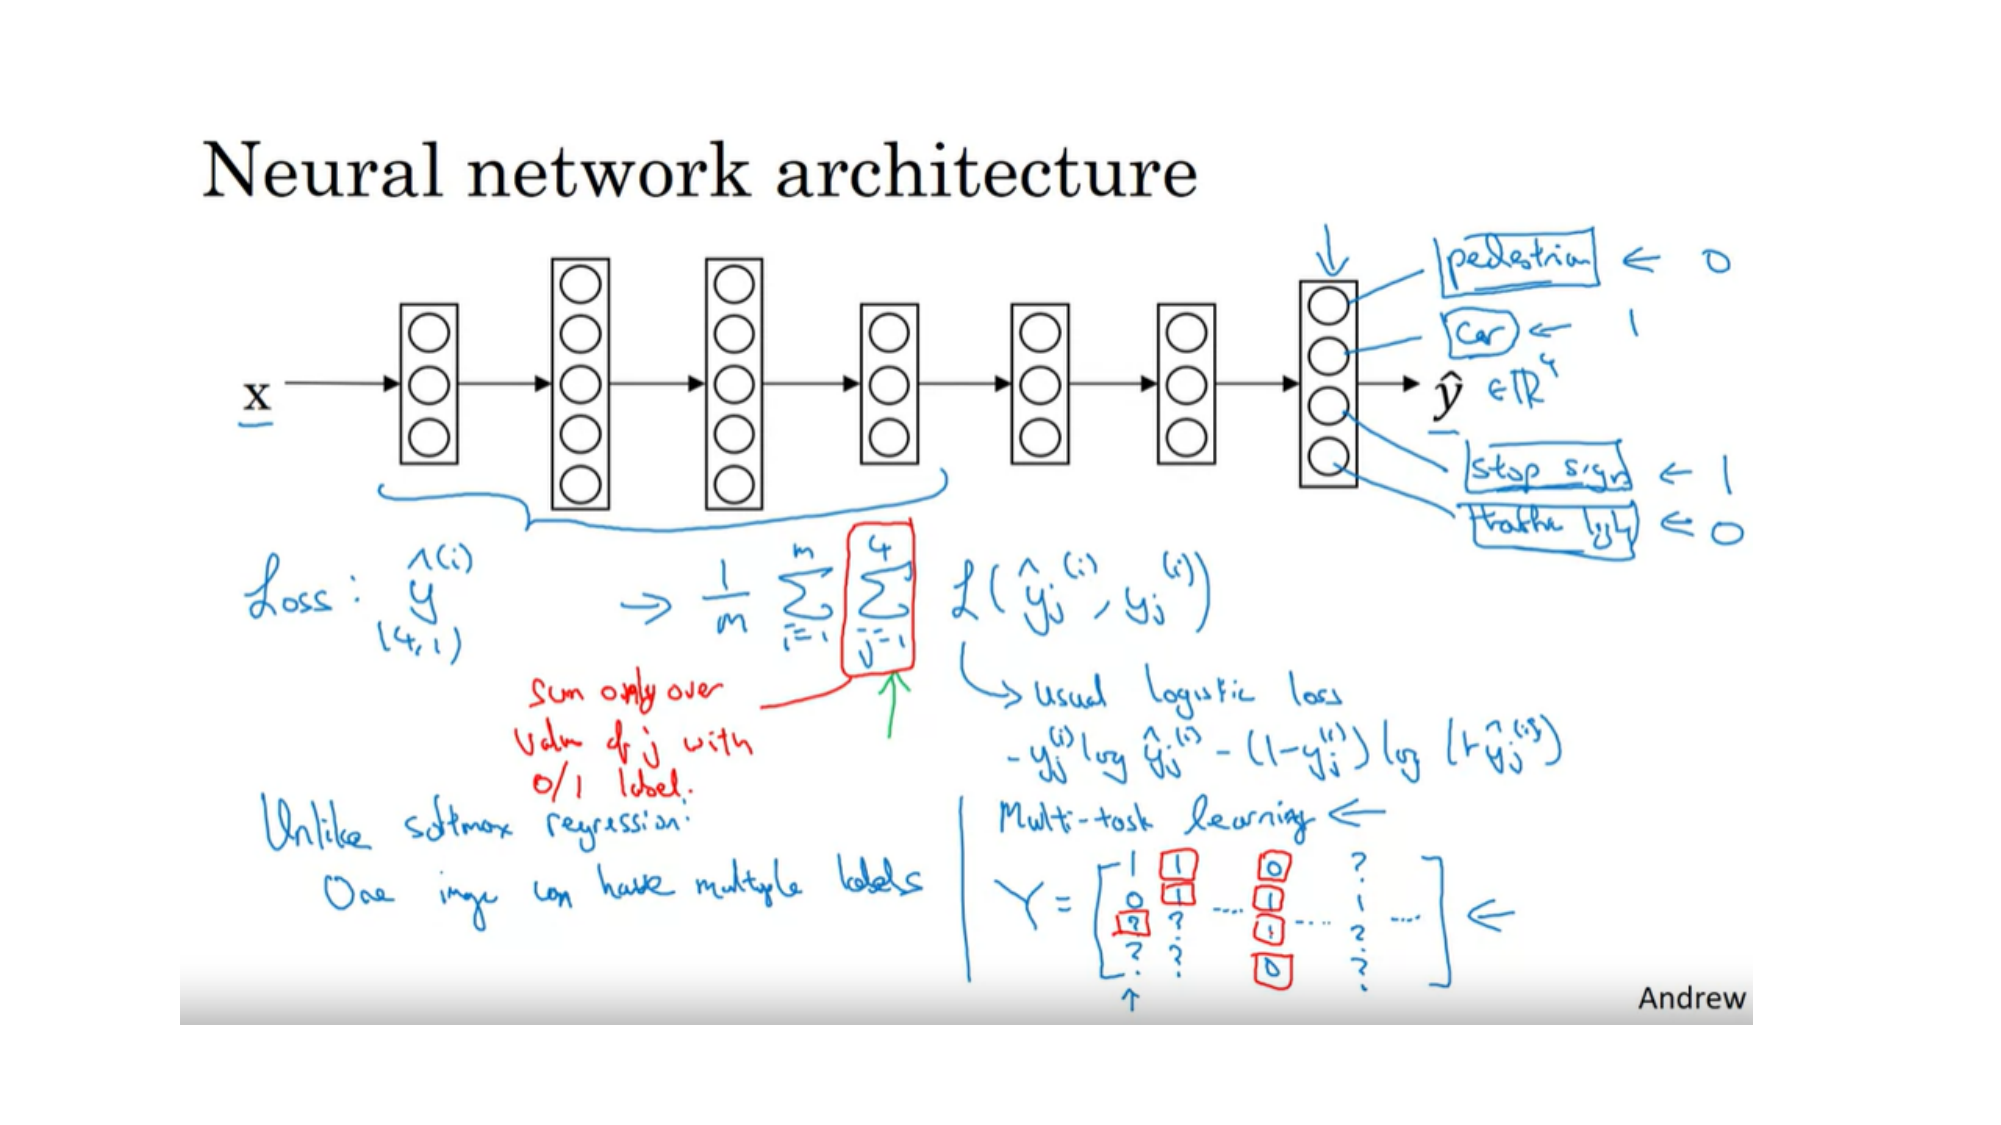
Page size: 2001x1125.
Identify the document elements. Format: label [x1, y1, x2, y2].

picture [180, 99, 1754, 1025]
